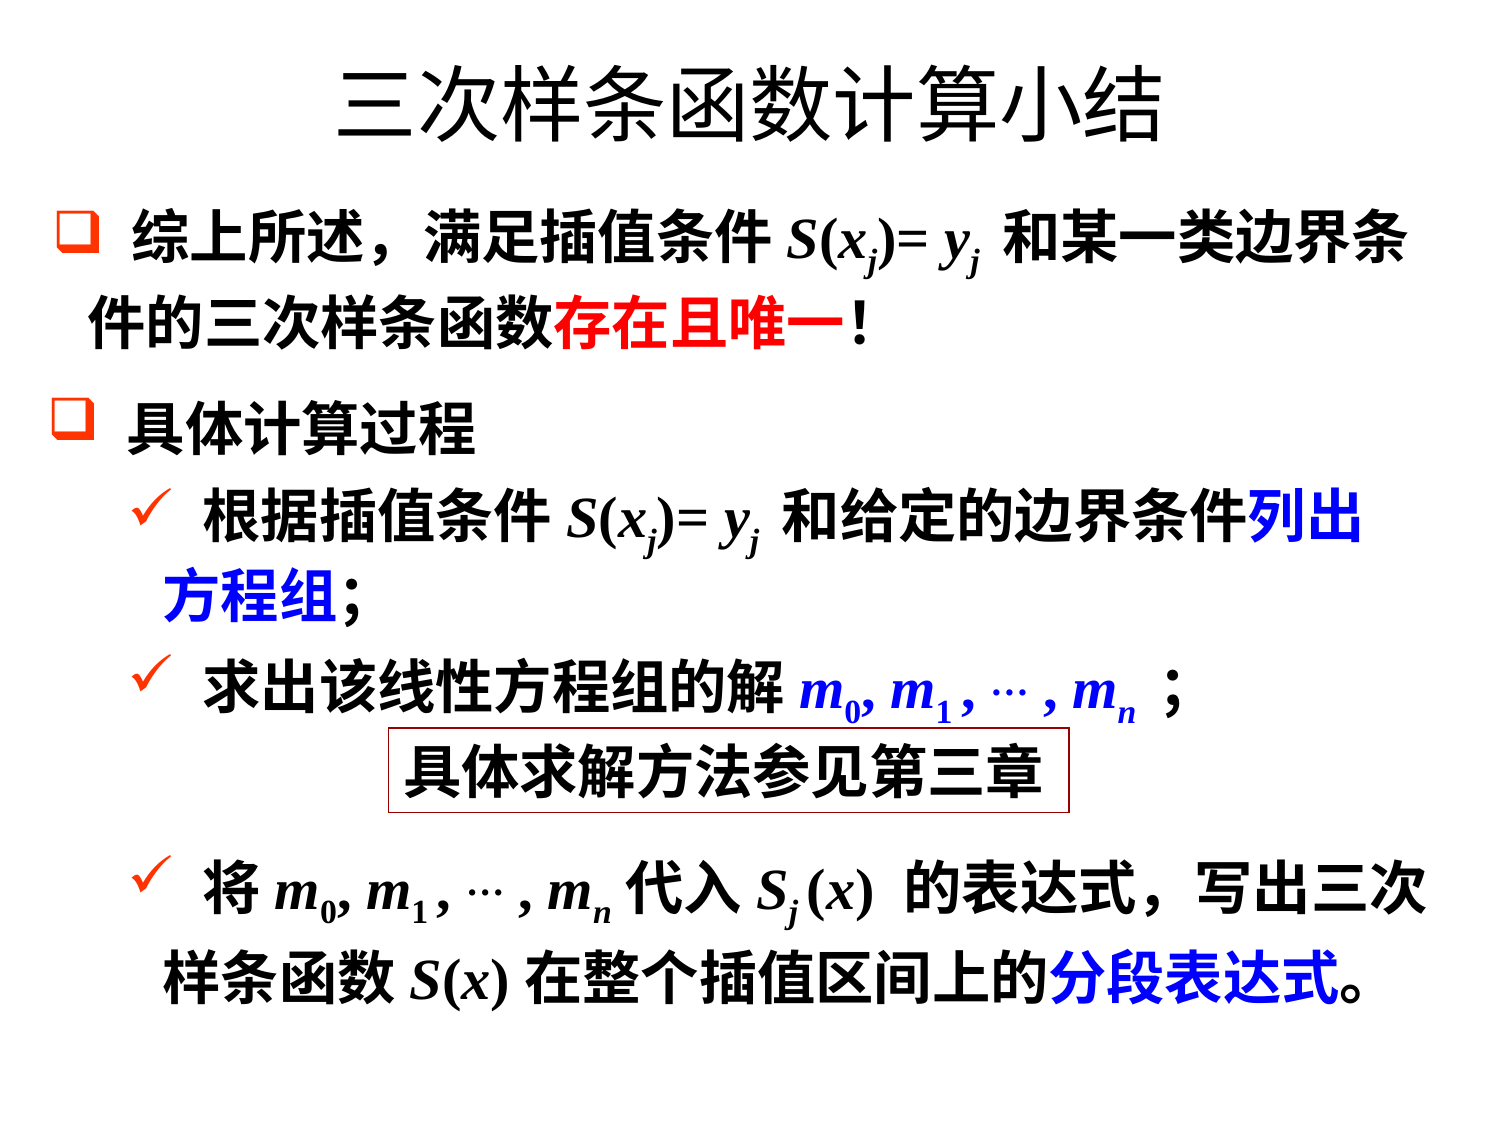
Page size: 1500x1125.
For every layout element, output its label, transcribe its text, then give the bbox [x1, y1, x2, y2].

text_box 求出该线性方程组的解m0, m1 , … , mn ； [112, 634, 1413, 738]
title 三次样条函数计算小结 [279, 46, 1221, 172]
text_box 具体计算过程 [32, 384, 492, 470]
text_box 具体求解方法参见第三章 [388, 727, 1069, 813]
text_box 根据插值条件S(xj)= yj 和给定的边界条件列出方程组； [112, 471, 1413, 634]
text_box 将m0, m1 , … , mn代入Sj (x) 的表达式，写出三次样条函数S(x)在整个插值区间上的分段表达式。 [112, 821, 1463, 1019]
text_box 综上所述，满足插值条件S(xj)= yj 和某一类边界条件的三次样条函数存在且唯一！ [37, 184, 1425, 364]
